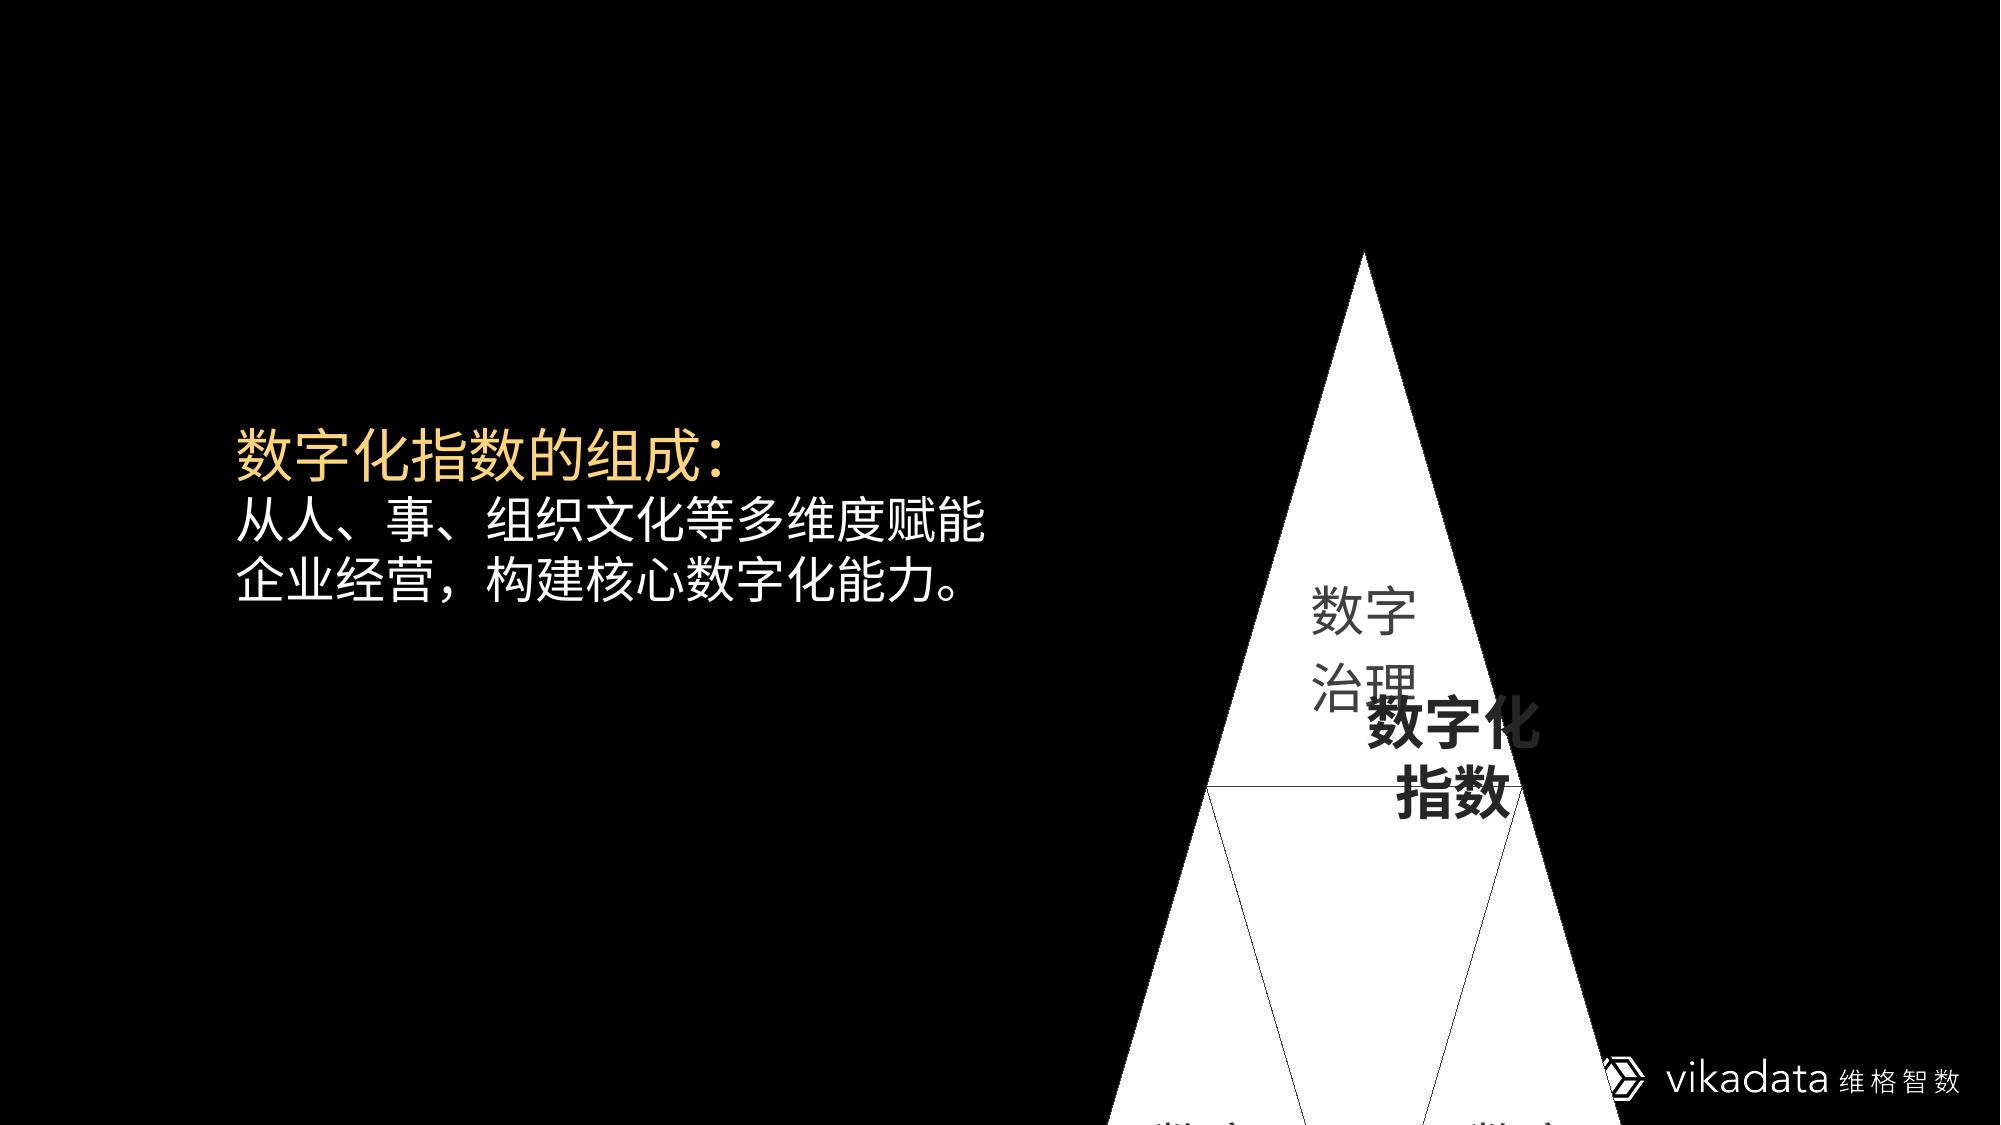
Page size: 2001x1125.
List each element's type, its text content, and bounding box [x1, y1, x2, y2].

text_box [907, 249, 2000, 1006]
picture [1592, 1022, 2001, 1125]
text_box 数字化指数的组成： 从人、事、组织文化等多维度赋能企业经营，构建核心数字化能力。 [220, 411, 907, 617]
